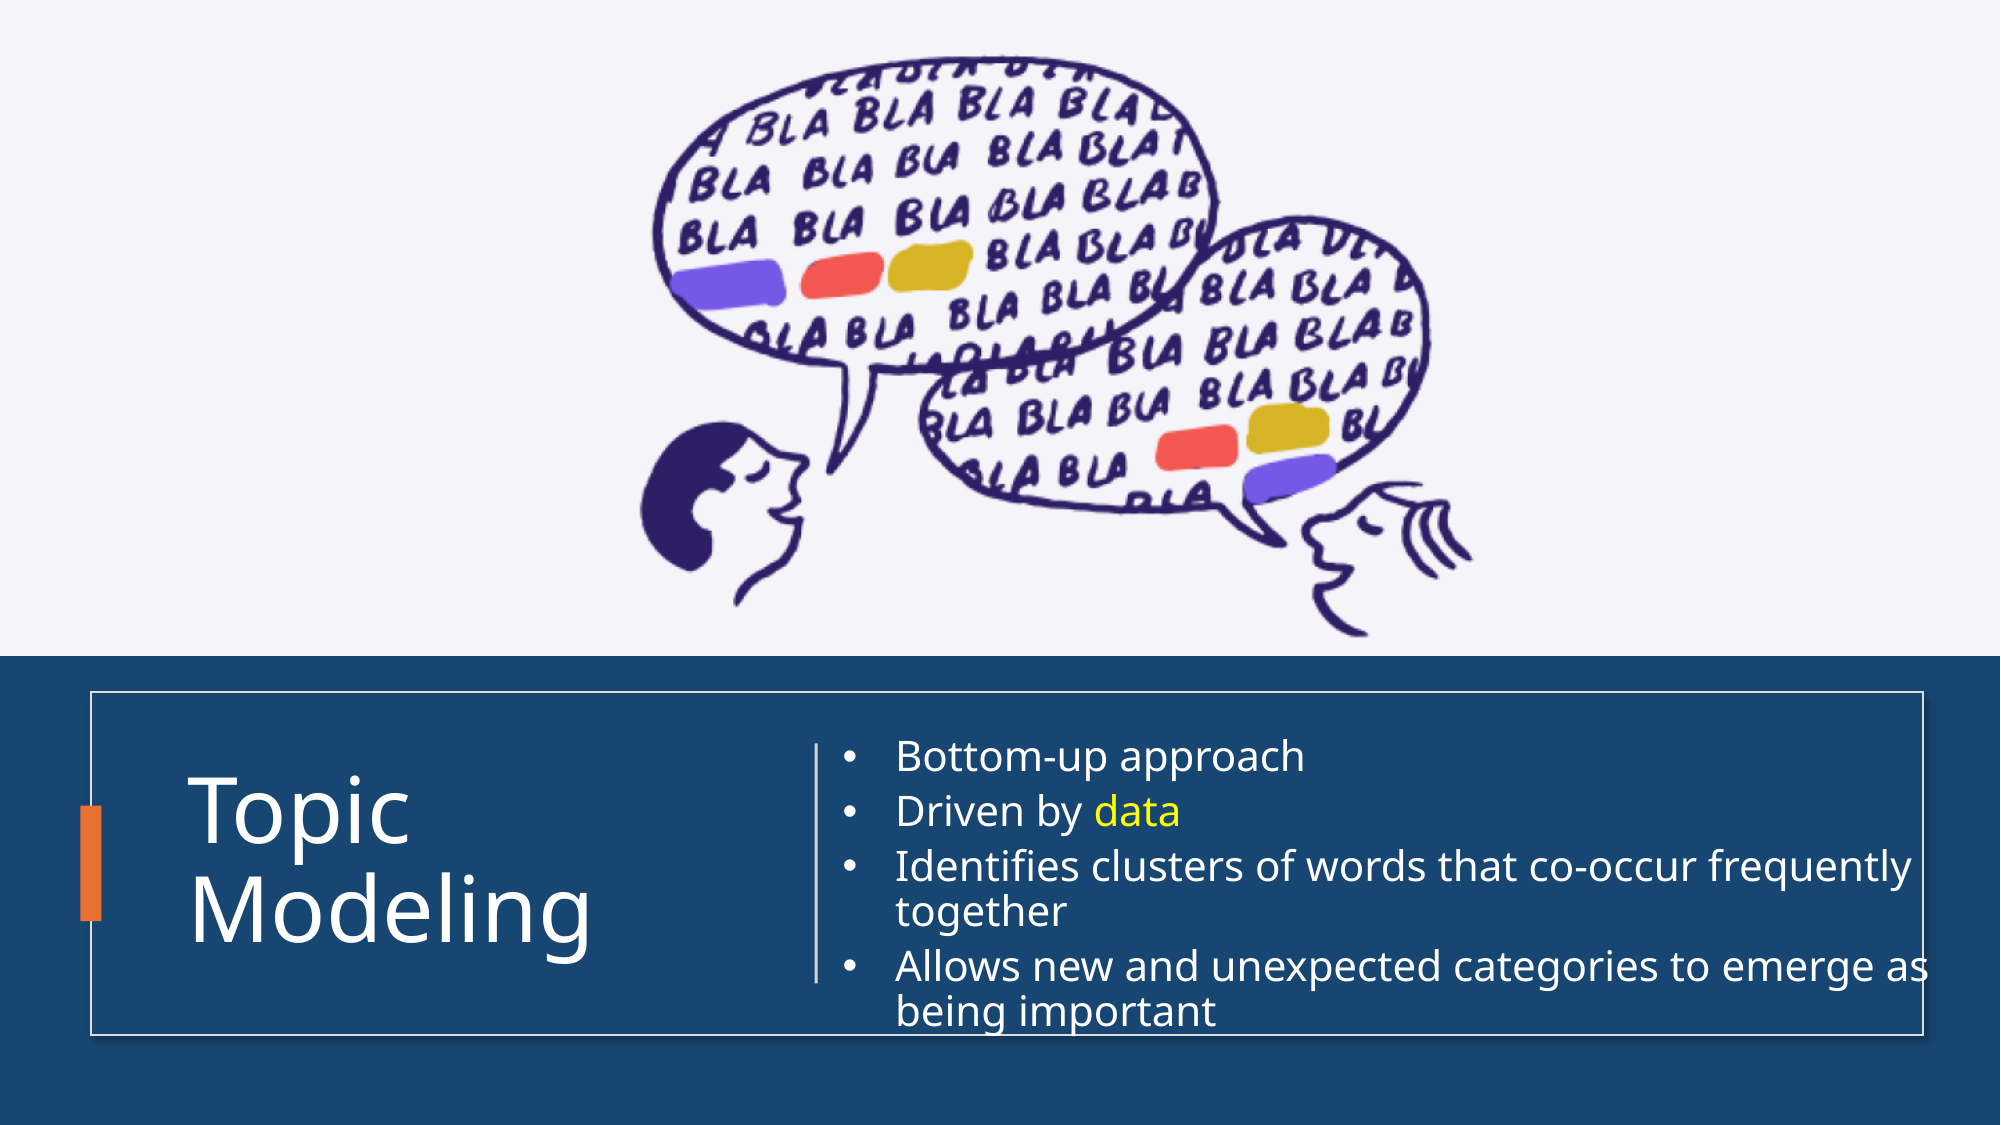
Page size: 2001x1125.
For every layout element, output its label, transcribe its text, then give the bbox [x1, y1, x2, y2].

text_box [813, 742, 819, 985]
text_box [89, 690, 1924, 1036]
picture [0, 0, 2000, 656]
text_box [0, 656, 2000, 1125]
title Topic Modeling [172, 737, 765, 990]
list Bottom-up approach Driven by data Identifies clusters of words that co-occur frequently together Allows new and unexpected categories to emerge as being important [827, 728, 1948, 1052]
text_box [79, 804, 103, 923]
